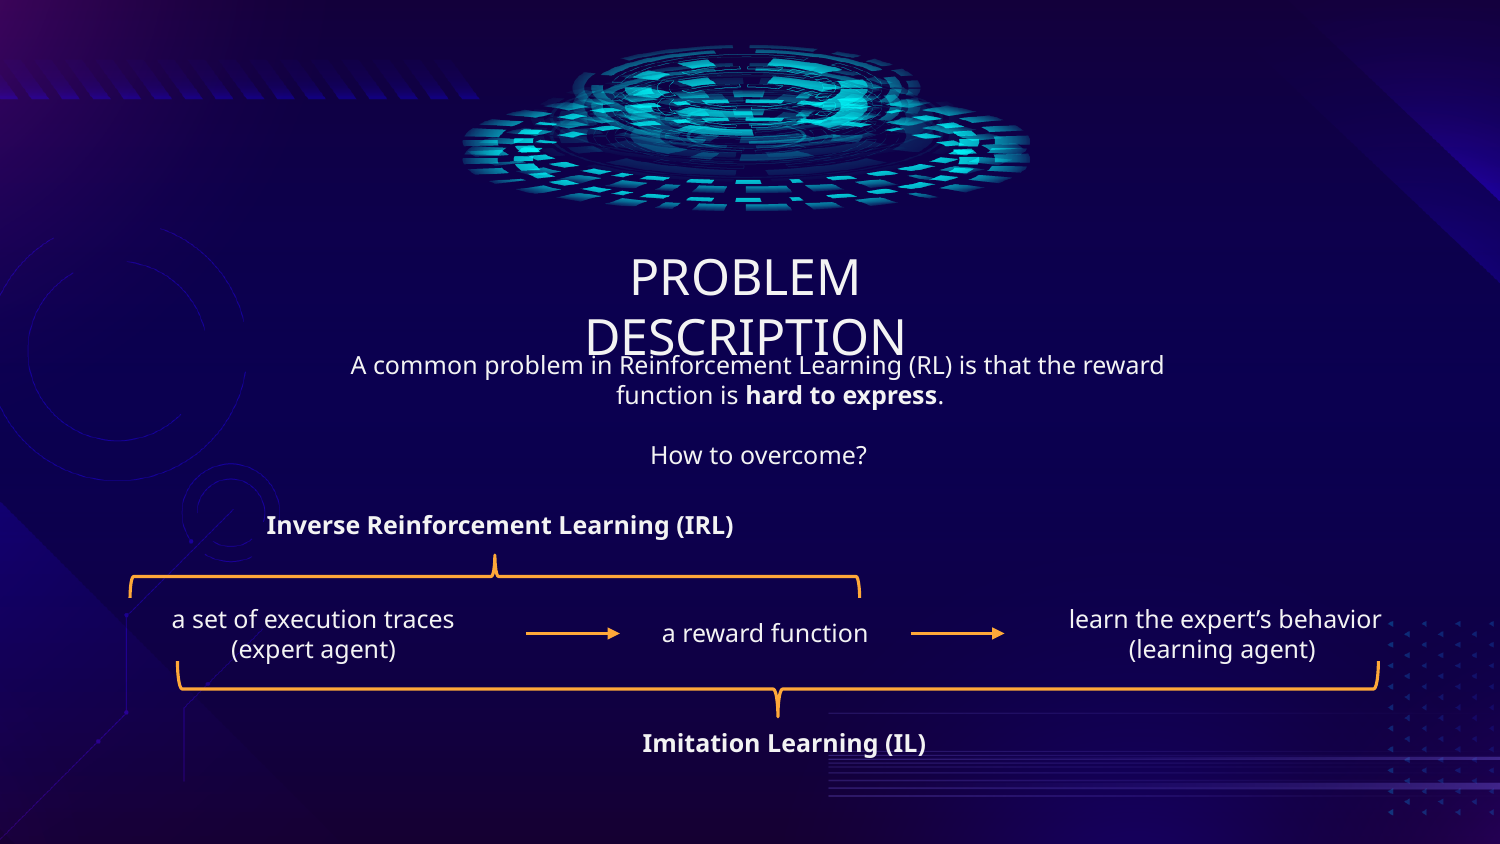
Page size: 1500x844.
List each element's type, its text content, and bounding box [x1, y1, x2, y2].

text_box [129, 554, 861, 598]
picture [0, 0, 1500, 844]
text_box Inverse Reinforcement Learning (IRL) [251, 502, 756, 548]
text_box learn the expert’s behavior (learning agent) [1053, 595, 1398, 671]
subtitle A common problem in Reinforcement Learning (RL) is that the reward function is hard to express. How to overcome? [276, 327, 1216, 491]
text_box Imitation Learning (IL) [627, 720, 949, 766]
text_box [176, 661, 1380, 718]
text_box a reward function [647, 610, 884, 656]
title PROBLEM DESCRIPTION [512, 285, 980, 343]
text_box a set of execution traces (expert agent) [156, 598, 471, 671]
